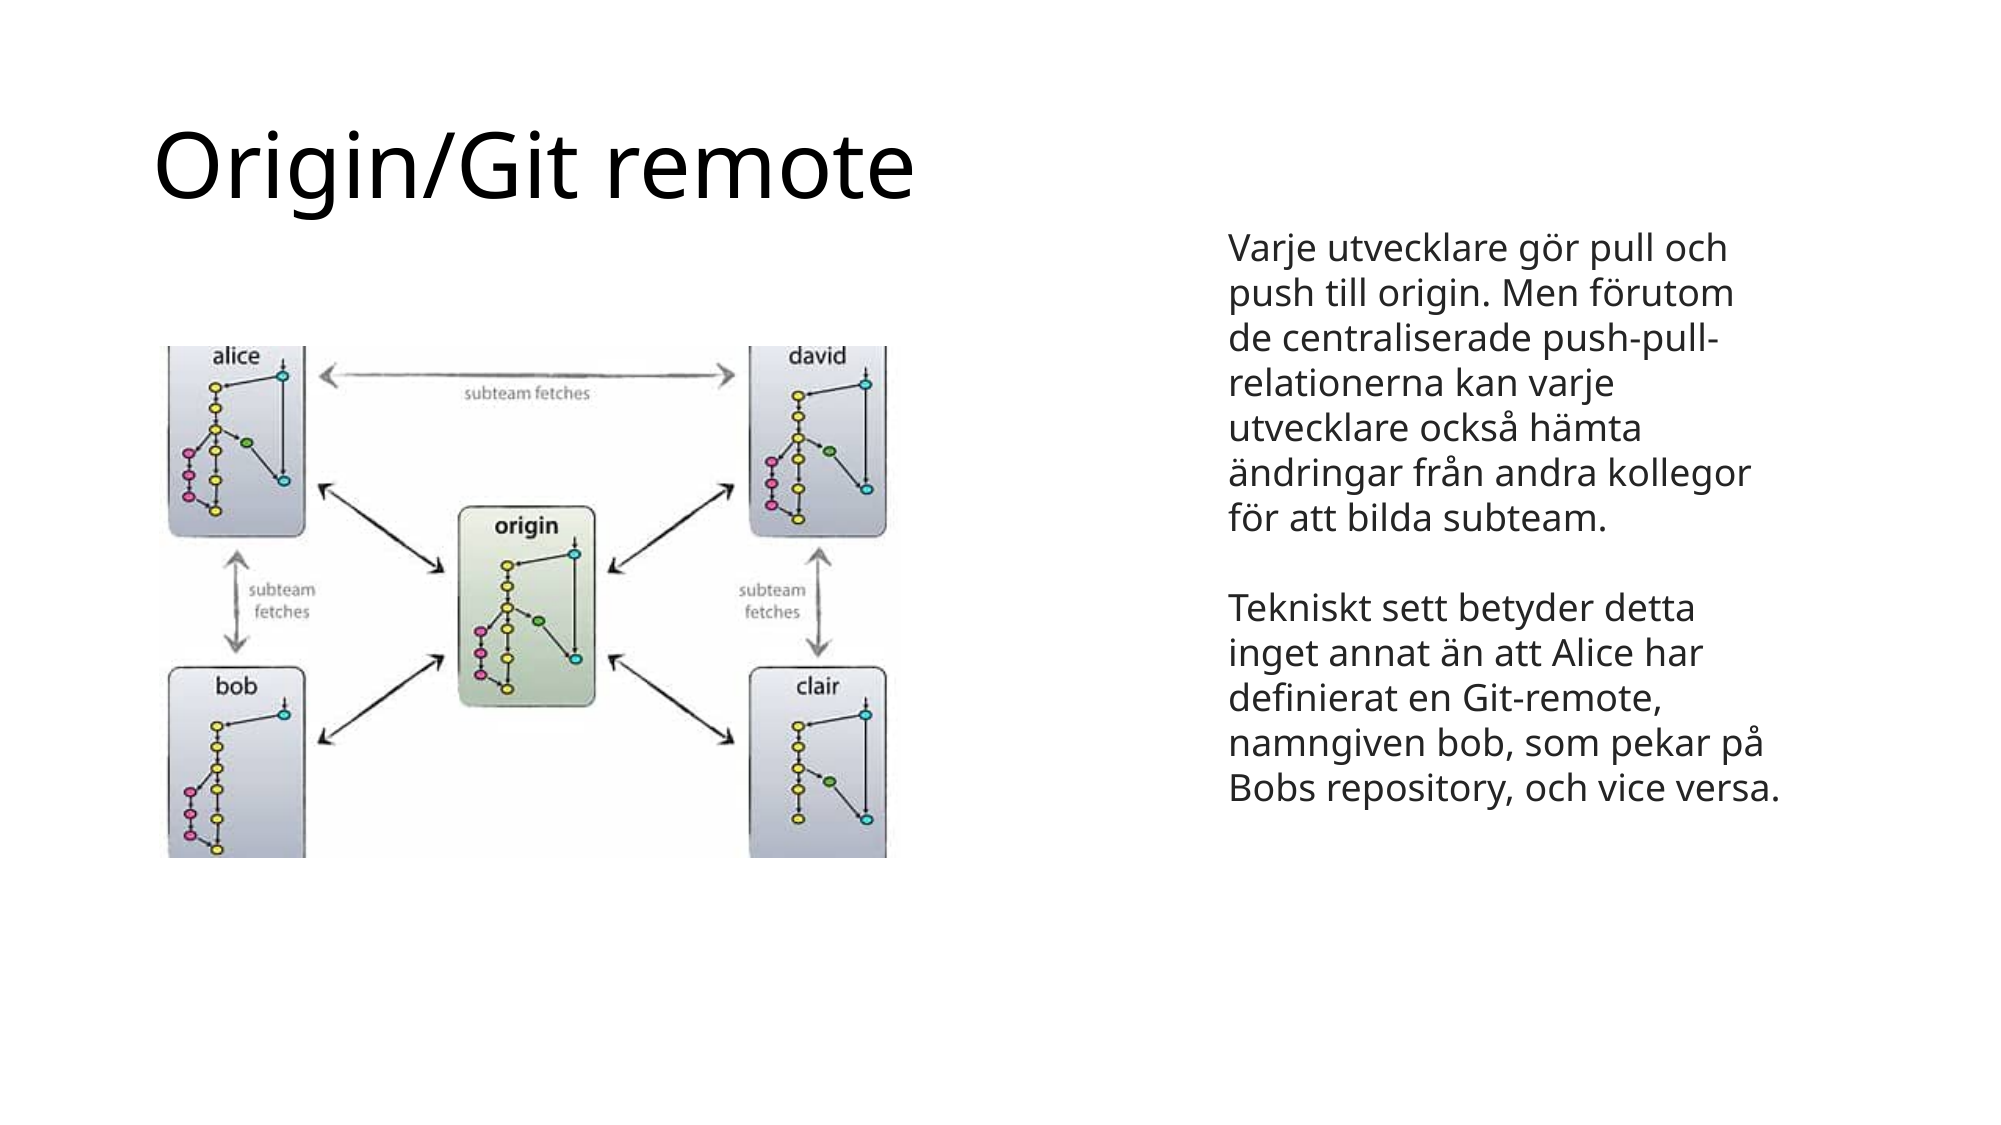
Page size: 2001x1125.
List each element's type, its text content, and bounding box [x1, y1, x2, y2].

text_box Varje utvecklare gör pull och push till origin. Men förutom de centraliserade push-pull-relationerna kan varje utvecklare också hämta ändringar från andra kollegor för att bilda subteam. Tekniskt sett betyder detta inget annat än att Alice har definierat en Git-remote, namngiven bob, som pekar på Bobs repository, och vice versa. [1213, 216, 1800, 817]
title Origin/Git remote [137, 59, 1863, 278]
picture [159, 346, 901, 859]
